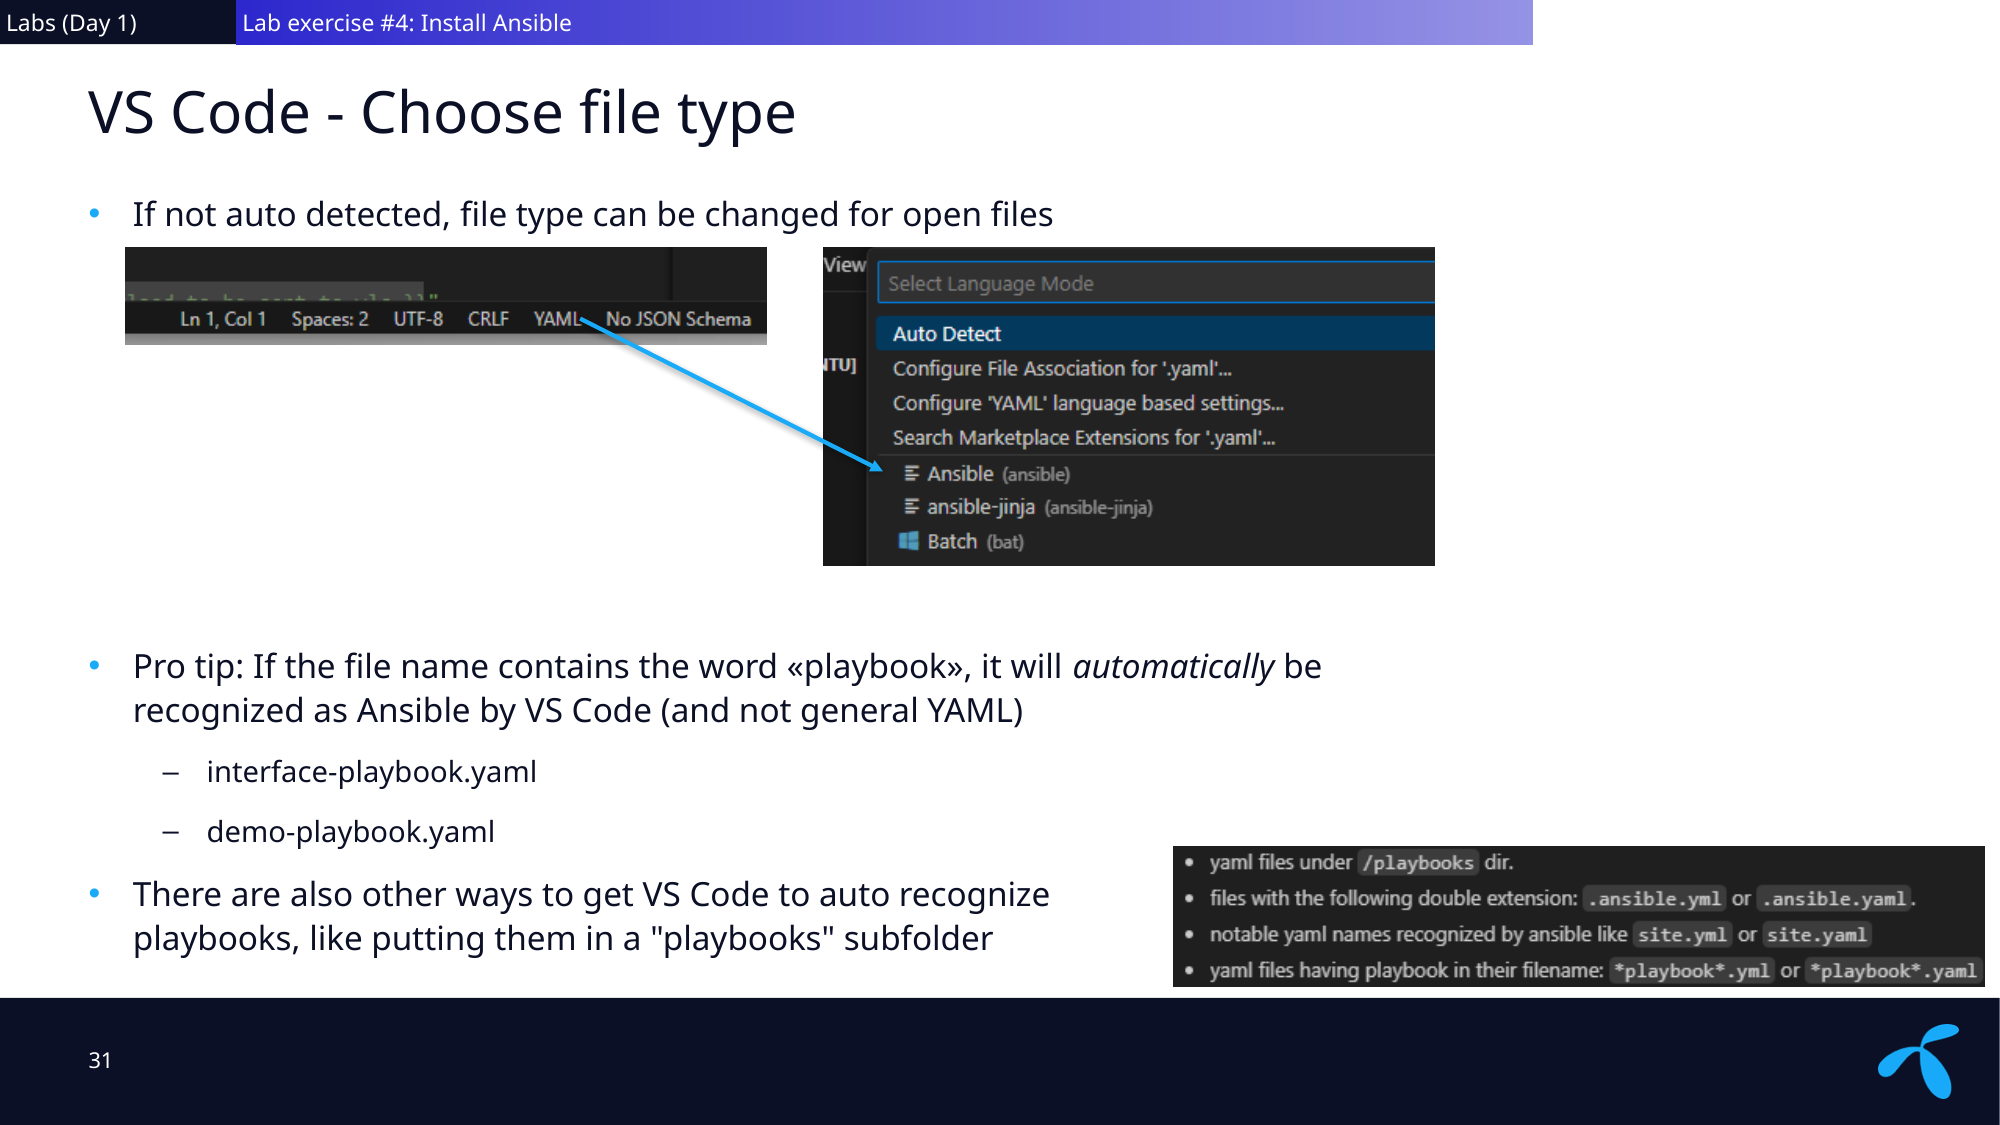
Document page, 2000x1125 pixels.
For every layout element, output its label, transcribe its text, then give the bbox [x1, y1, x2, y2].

picture [125, 247, 767, 346]
footer Labs (Day 1) [0, 0, 236, 45]
title VS Code - Choose file type [88, 70, 1911, 160]
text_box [579, 318, 884, 472]
picture [1172, 845, 1985, 987]
slide_number 31 [88, 1024, 237, 1099]
picture [822, 247, 1435, 566]
text_box Lab exercise #4: Install Ansible [236, 0, 1533, 45]
list If not auto detected, file type can be changed for open files Pro tip: If the file name contains the word «playbook», it will automatically be recognized as Ansible by VS Code (and not general YAML) interface-playbook.yaml demo-playbook.yaml There are also other ways to get VS Code to auto recognize playbooks, like putting them in a "playbooks" subfolder [88, 159, 1435, 1015]
picture [1878, 1024, 1959, 1099]
